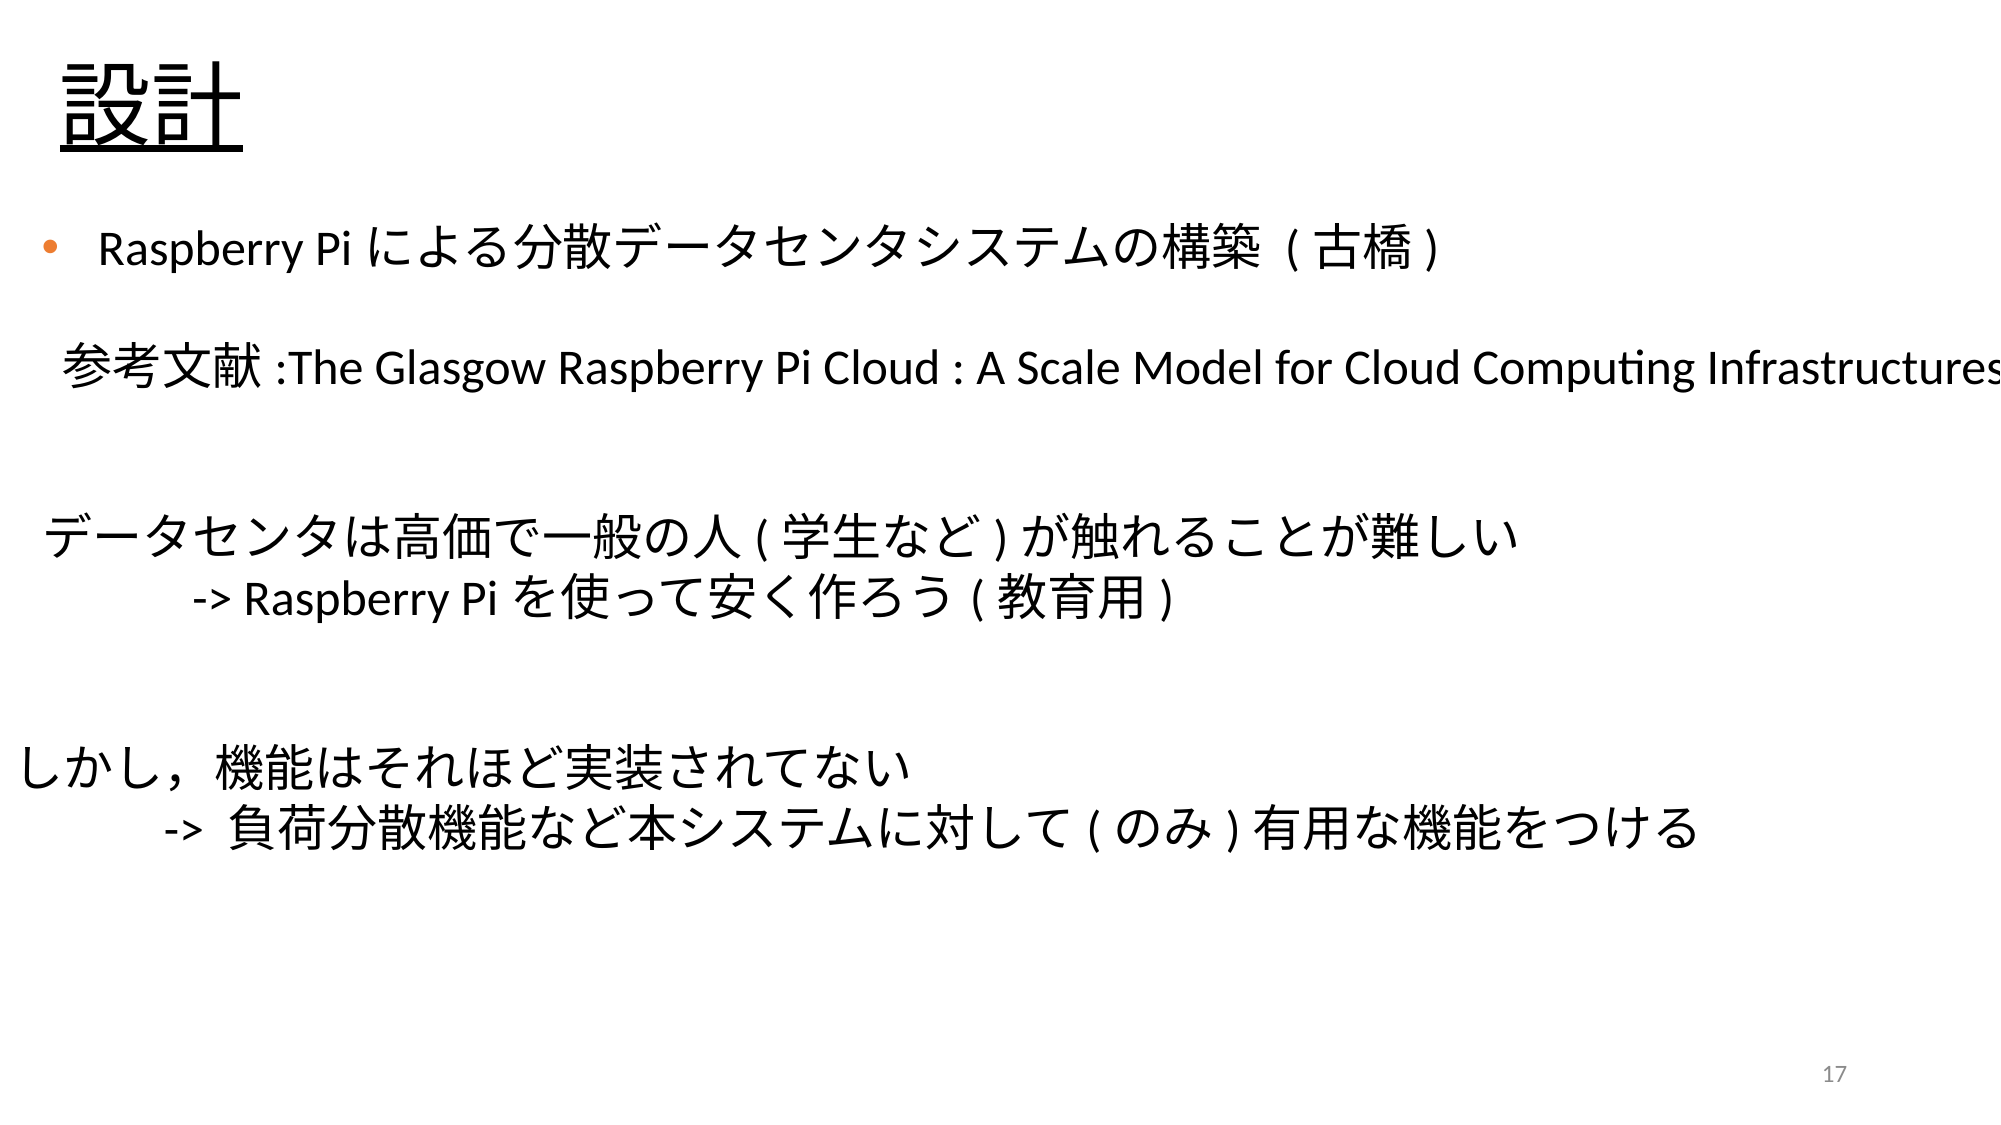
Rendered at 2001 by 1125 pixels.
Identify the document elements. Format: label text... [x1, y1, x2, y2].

title 設計 [44, 38, 1770, 180]
text_box 参考文献:The Glasgow Raspberry Pi Cloud : A Scale Model for Cloud Computing Infrastructures [47, 327, 2000, 403]
text_box Raspberry Piによる分散データセンタシステムの構築 (古橋) [26, 208, 1455, 284]
slide_number 17 [1412, 1042, 1863, 1103]
text_box データセンタは高価で一般の人(学生など)が触れることが難しい -> Raspberry Piを使って安く作ろう(教育用) [27, 497, 1536, 633]
text_box しかし，機能はそれほど実装されてない -> 負荷分散機能など本システムに対して(のみ)有用な機能をつける [0, 728, 1718, 864]
